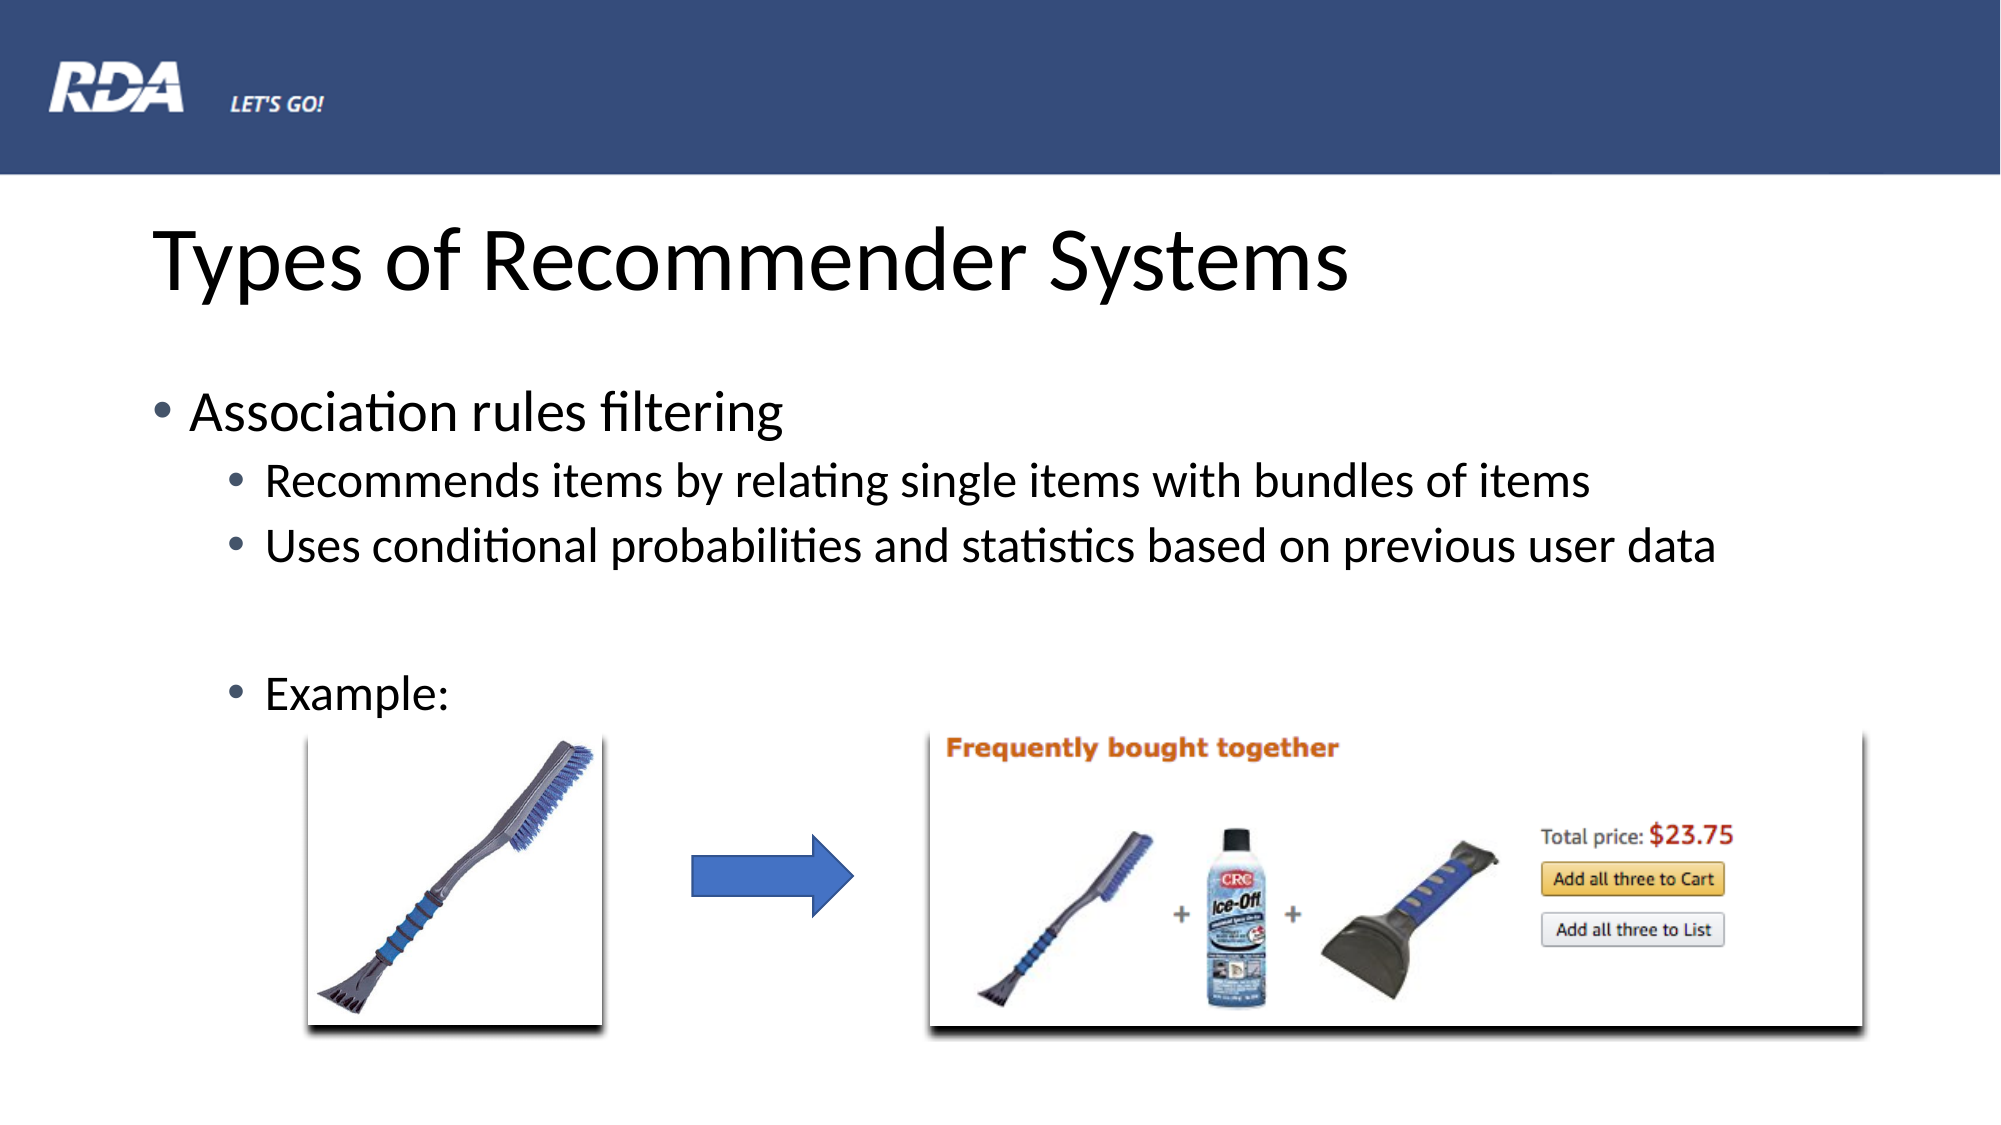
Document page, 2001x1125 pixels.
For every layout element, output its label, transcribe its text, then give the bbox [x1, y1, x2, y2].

title Types of Recommender Systems [137, 151, 1863, 369]
list Association rules filtering Recommends items by relating single items with bundles of items Uses conditional probabilities and statistics based on previous user data Example: [137, 373, 1863, 1014]
picture [0, 0, 2001, 1125]
text_box [691, 833, 855, 919]
